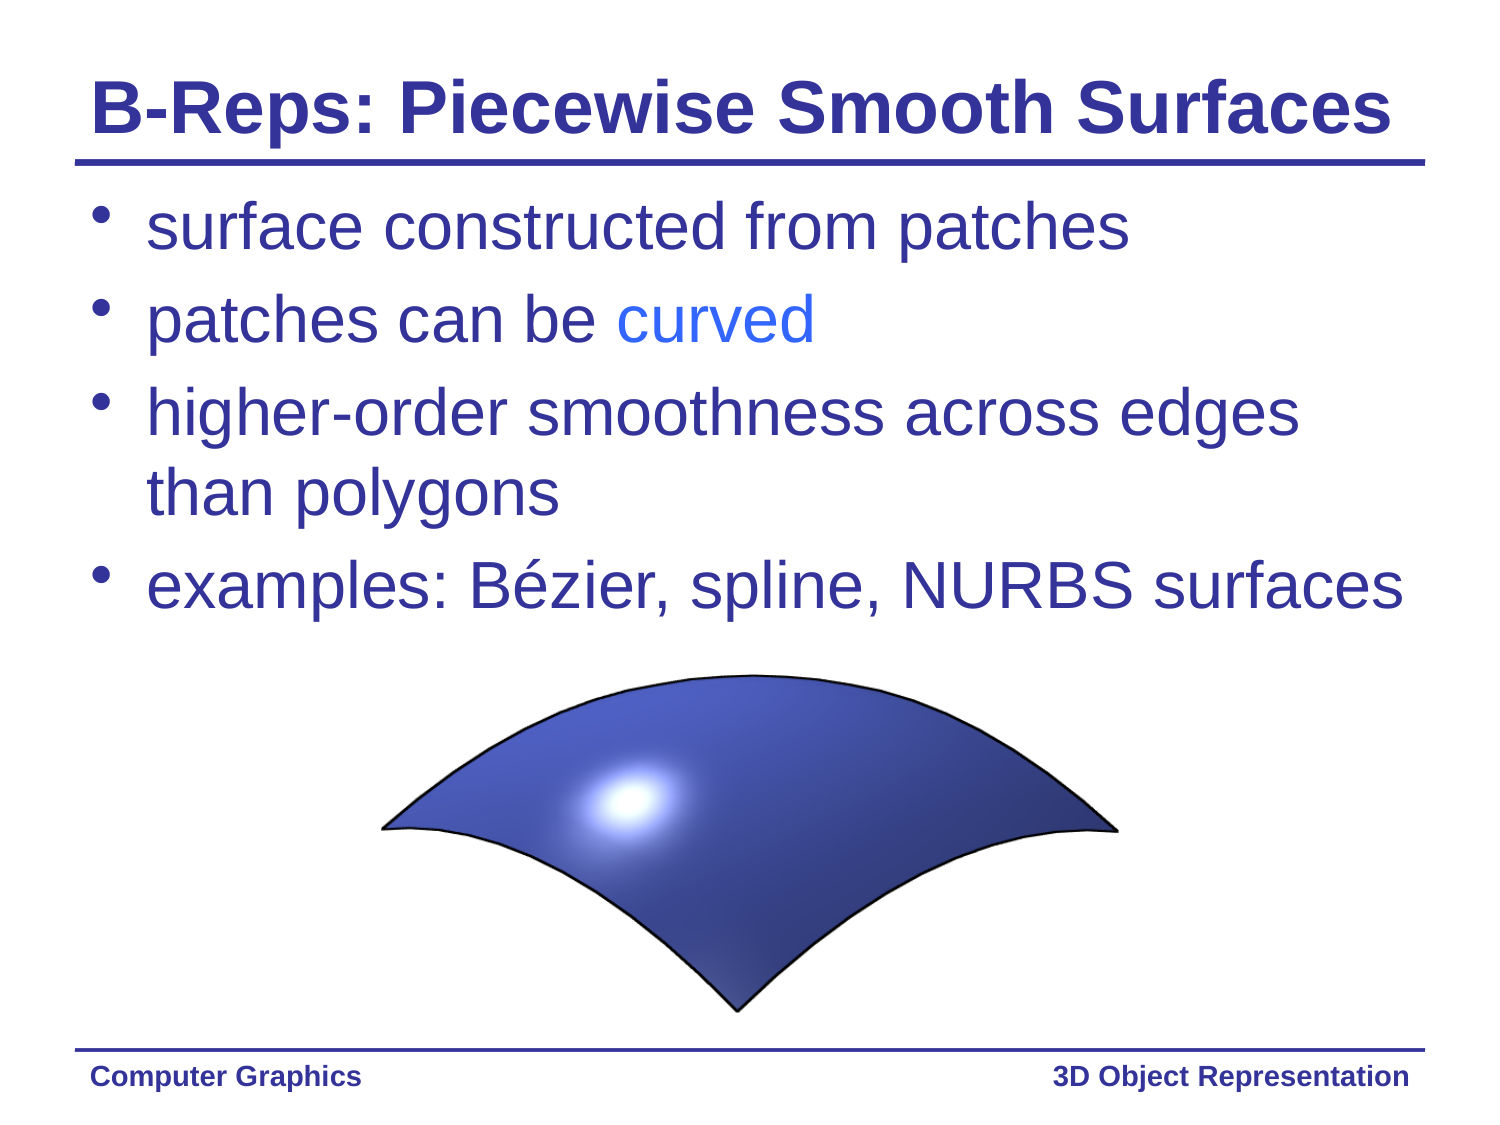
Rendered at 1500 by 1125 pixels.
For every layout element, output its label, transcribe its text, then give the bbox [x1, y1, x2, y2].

picture [380, 674, 1119, 1013]
list surface constructed from patches patches can be curved higher-order smoothness across edges than polygons examples: Bézier, spline, NURBS surfaces [75, 174, 1425, 1038]
title B-Reps: Piecewise Smooth Surfaces [75, 45, 1425, 163]
